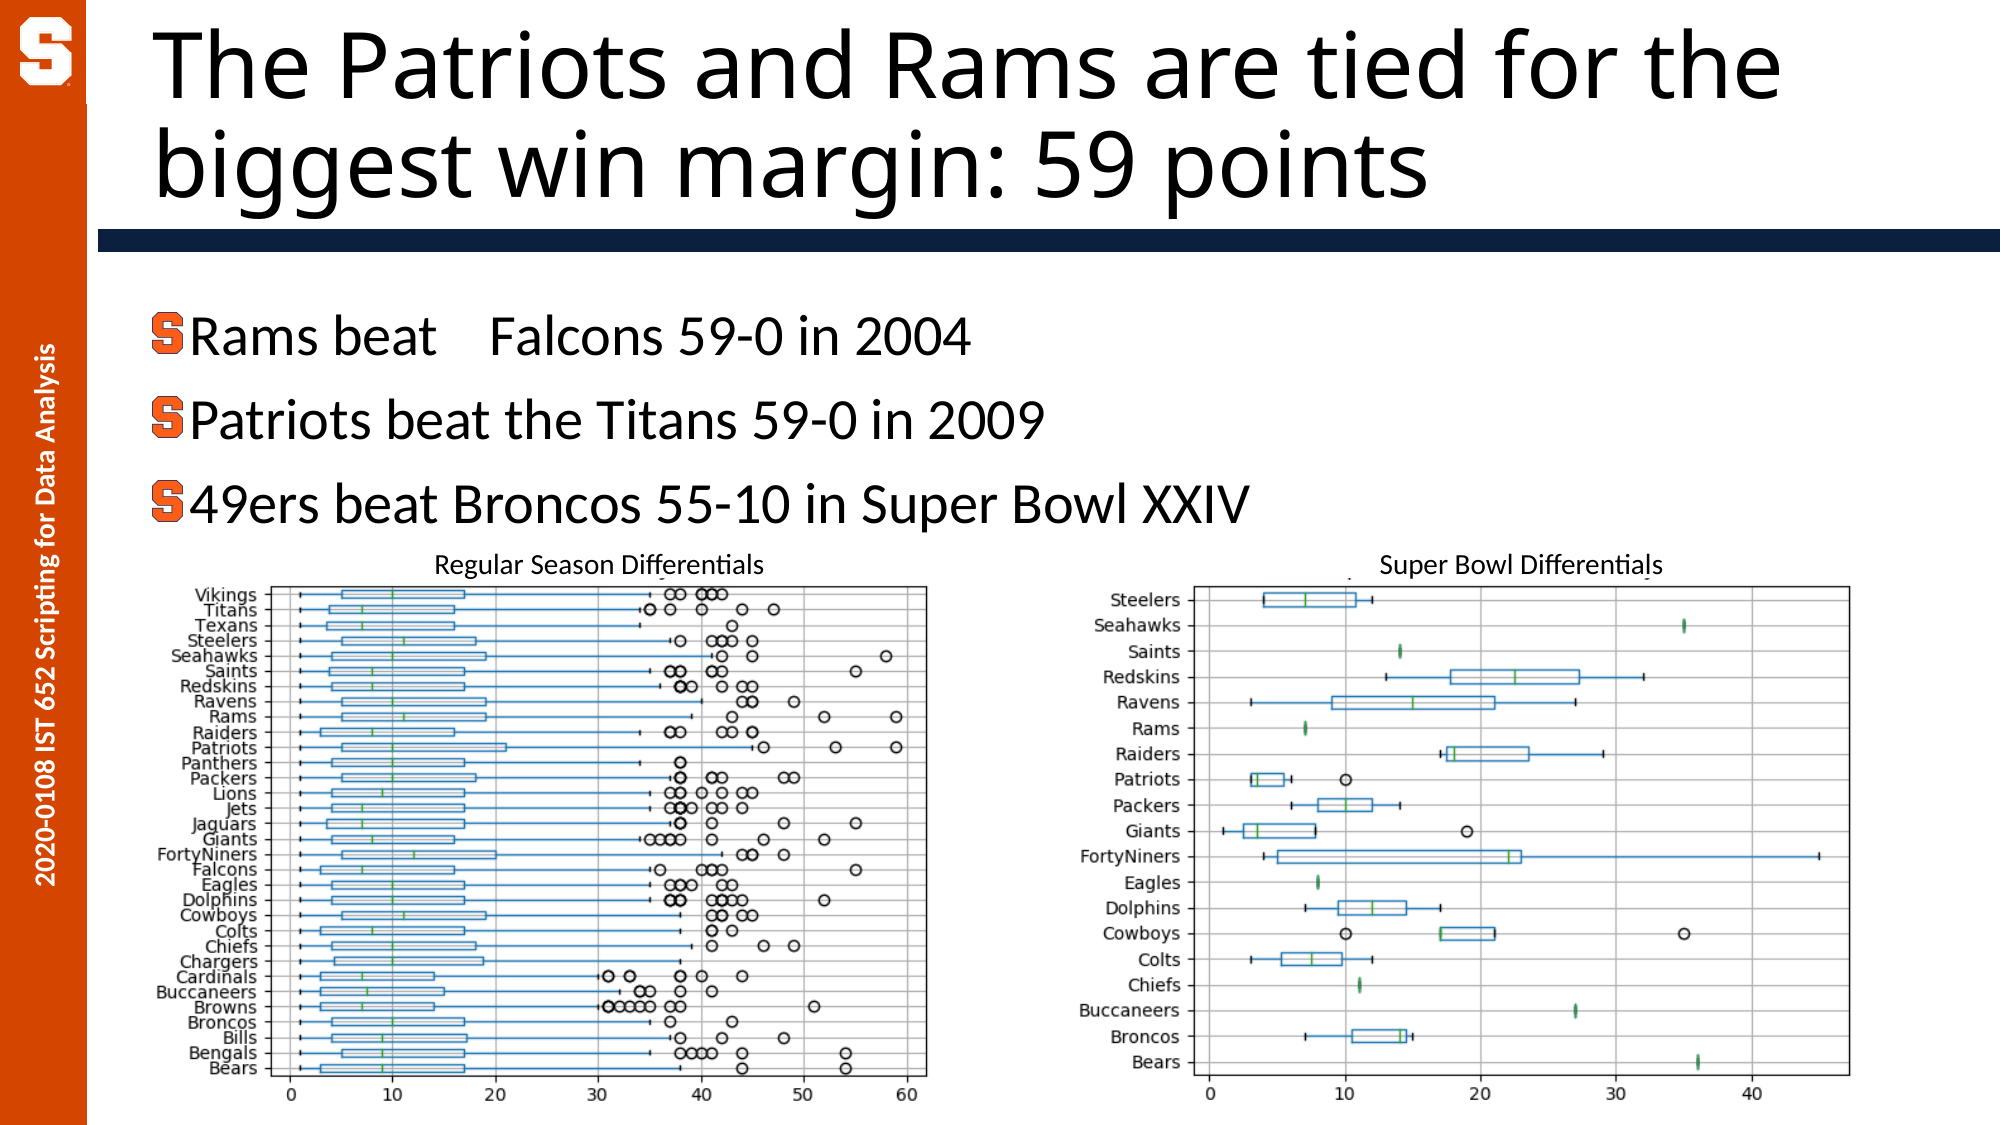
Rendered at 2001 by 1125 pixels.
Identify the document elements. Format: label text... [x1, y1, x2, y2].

picture [152, 396, 194, 438]
picture [1, 1, 85, 104]
picture [152, 312, 194, 354]
picture [137, 578, 945, 1109]
list Rams beat Falcons 59-0 in 2004 Patriots beat the Titans 59-0 in 2009 49ers beat Broncos 55-10 in Super Bowl XXIV [137, 297, 1863, 1012]
text_box Super Bowl Differentials [1230, 546, 1813, 578]
text_box Regular Season Differentials [308, 546, 891, 578]
title The Patriots and Rams are tied for the biggest win margin: 59 points [137, 9, 1863, 227]
picture [152, 480, 194, 522]
picture [1060, 578, 1868, 1110]
